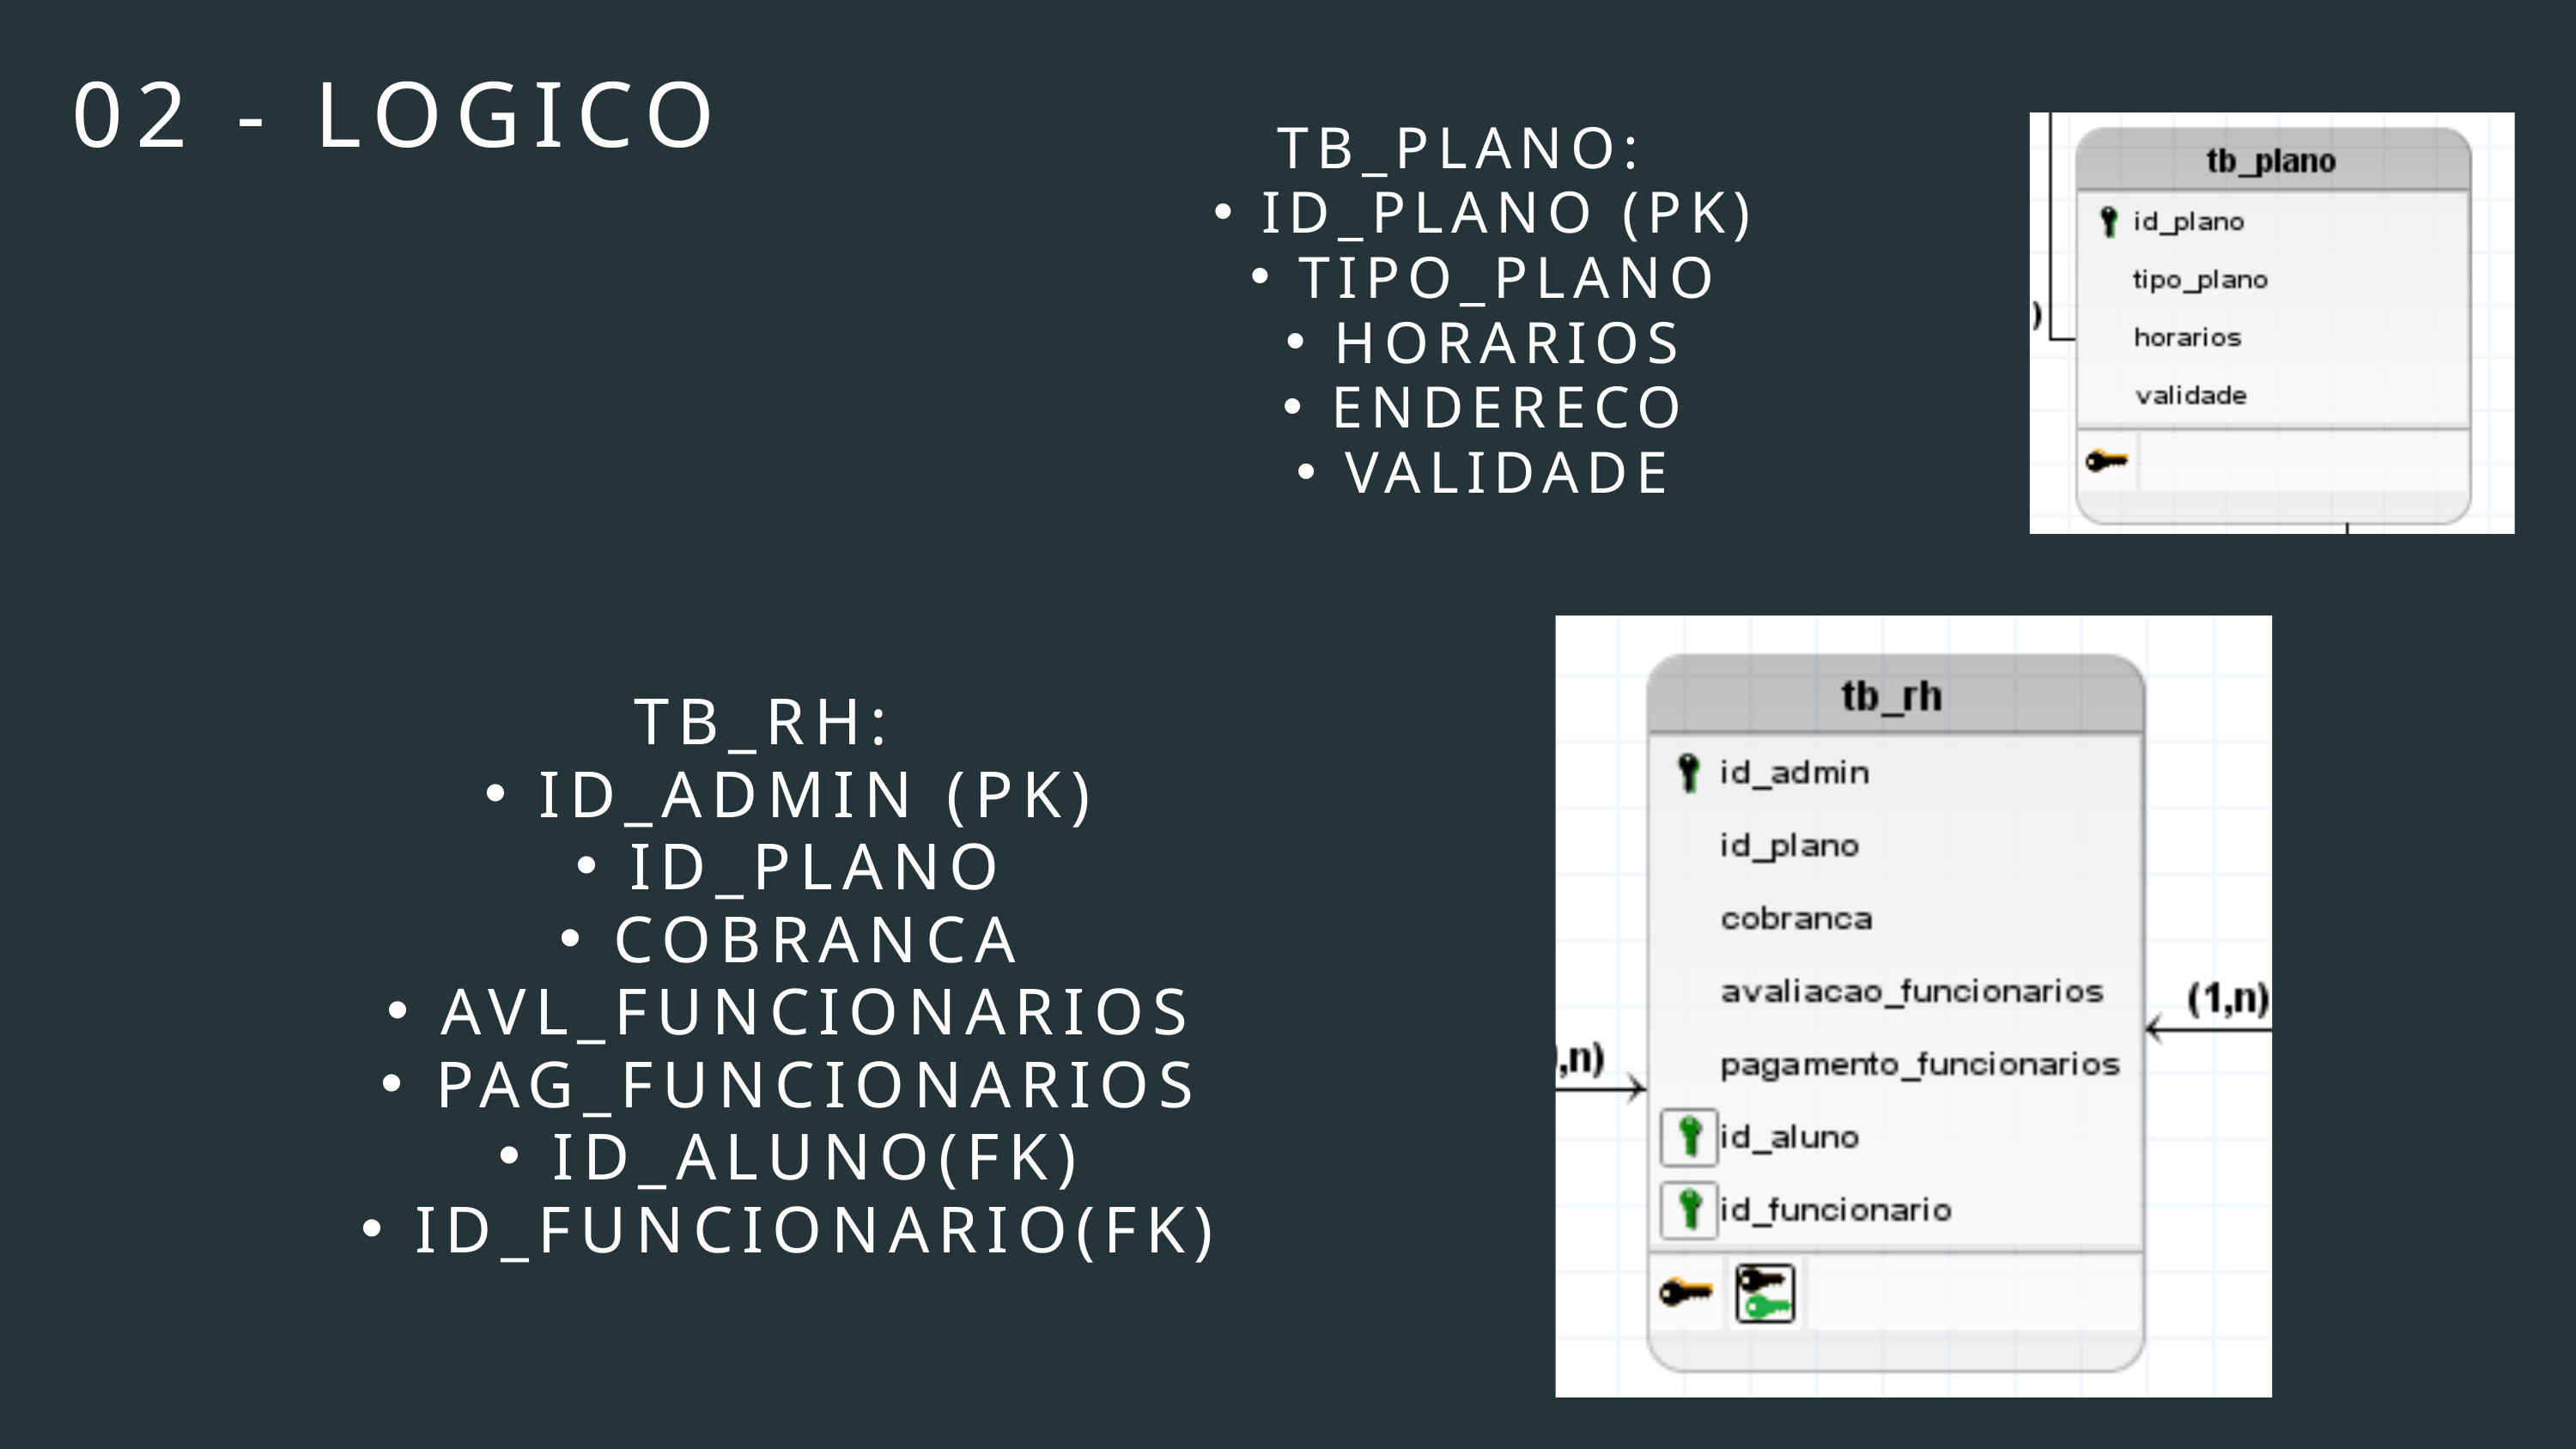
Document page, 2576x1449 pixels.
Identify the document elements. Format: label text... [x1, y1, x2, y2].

text_box 02 - LOGICO [71, 62, 863, 166]
text_box TB_PLANO: ID_PLANO (PK) TIPO_PLANO HORARIOS ENDERECO VALIDADE [862, 114, 2054, 570]
text_box [1555, 615, 2273, 1397]
text_box [2029, 112, 2515, 534]
text_box TB_RH: ID_ADMIN (PK) ID_PLANO COBRANCA AVL_FUNCIONARIOS PAG_FUNCIONARIOS ID_ALUNO(FK) ID_FUNCIONARIO(FK) [186, 684, 1335, 1338]
